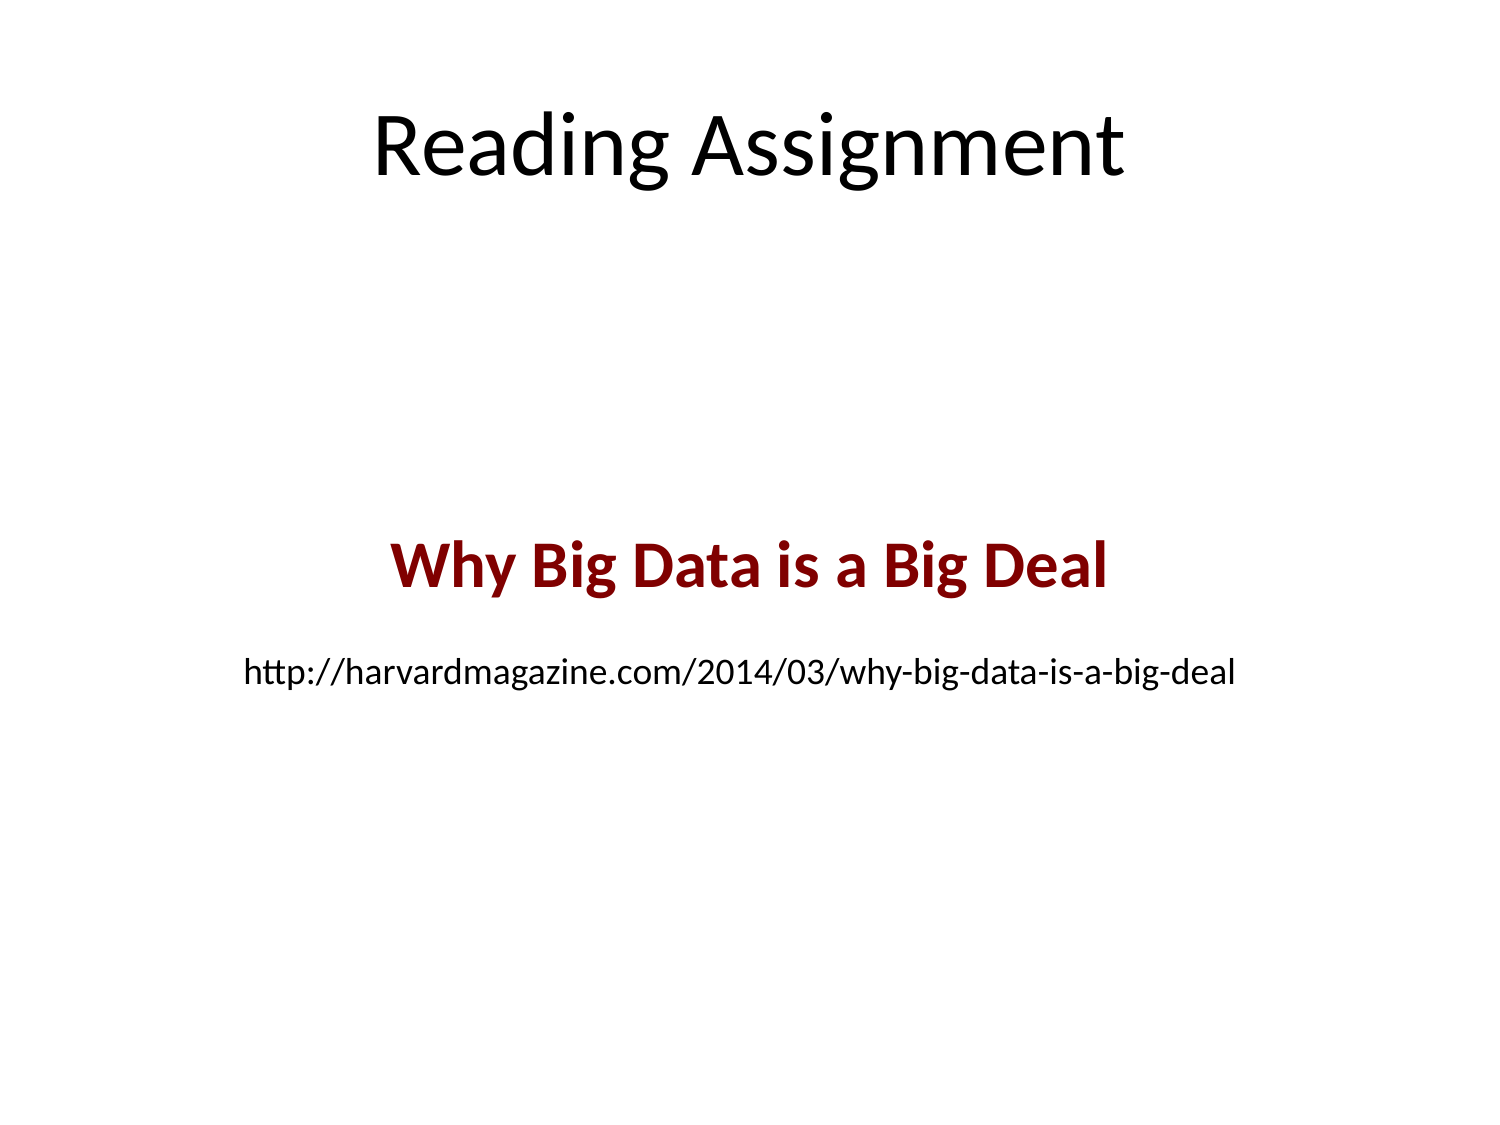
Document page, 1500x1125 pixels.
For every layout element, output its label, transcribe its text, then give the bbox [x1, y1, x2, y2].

title Reading Assignment [75, 45, 1425, 233]
list Why Big Data is a Big Deal [75, 513, 1425, 693]
text_box http://harvardmagazine.com/2014/03/why-big-data-is-a-big-deal [228, 639, 1259, 699]
